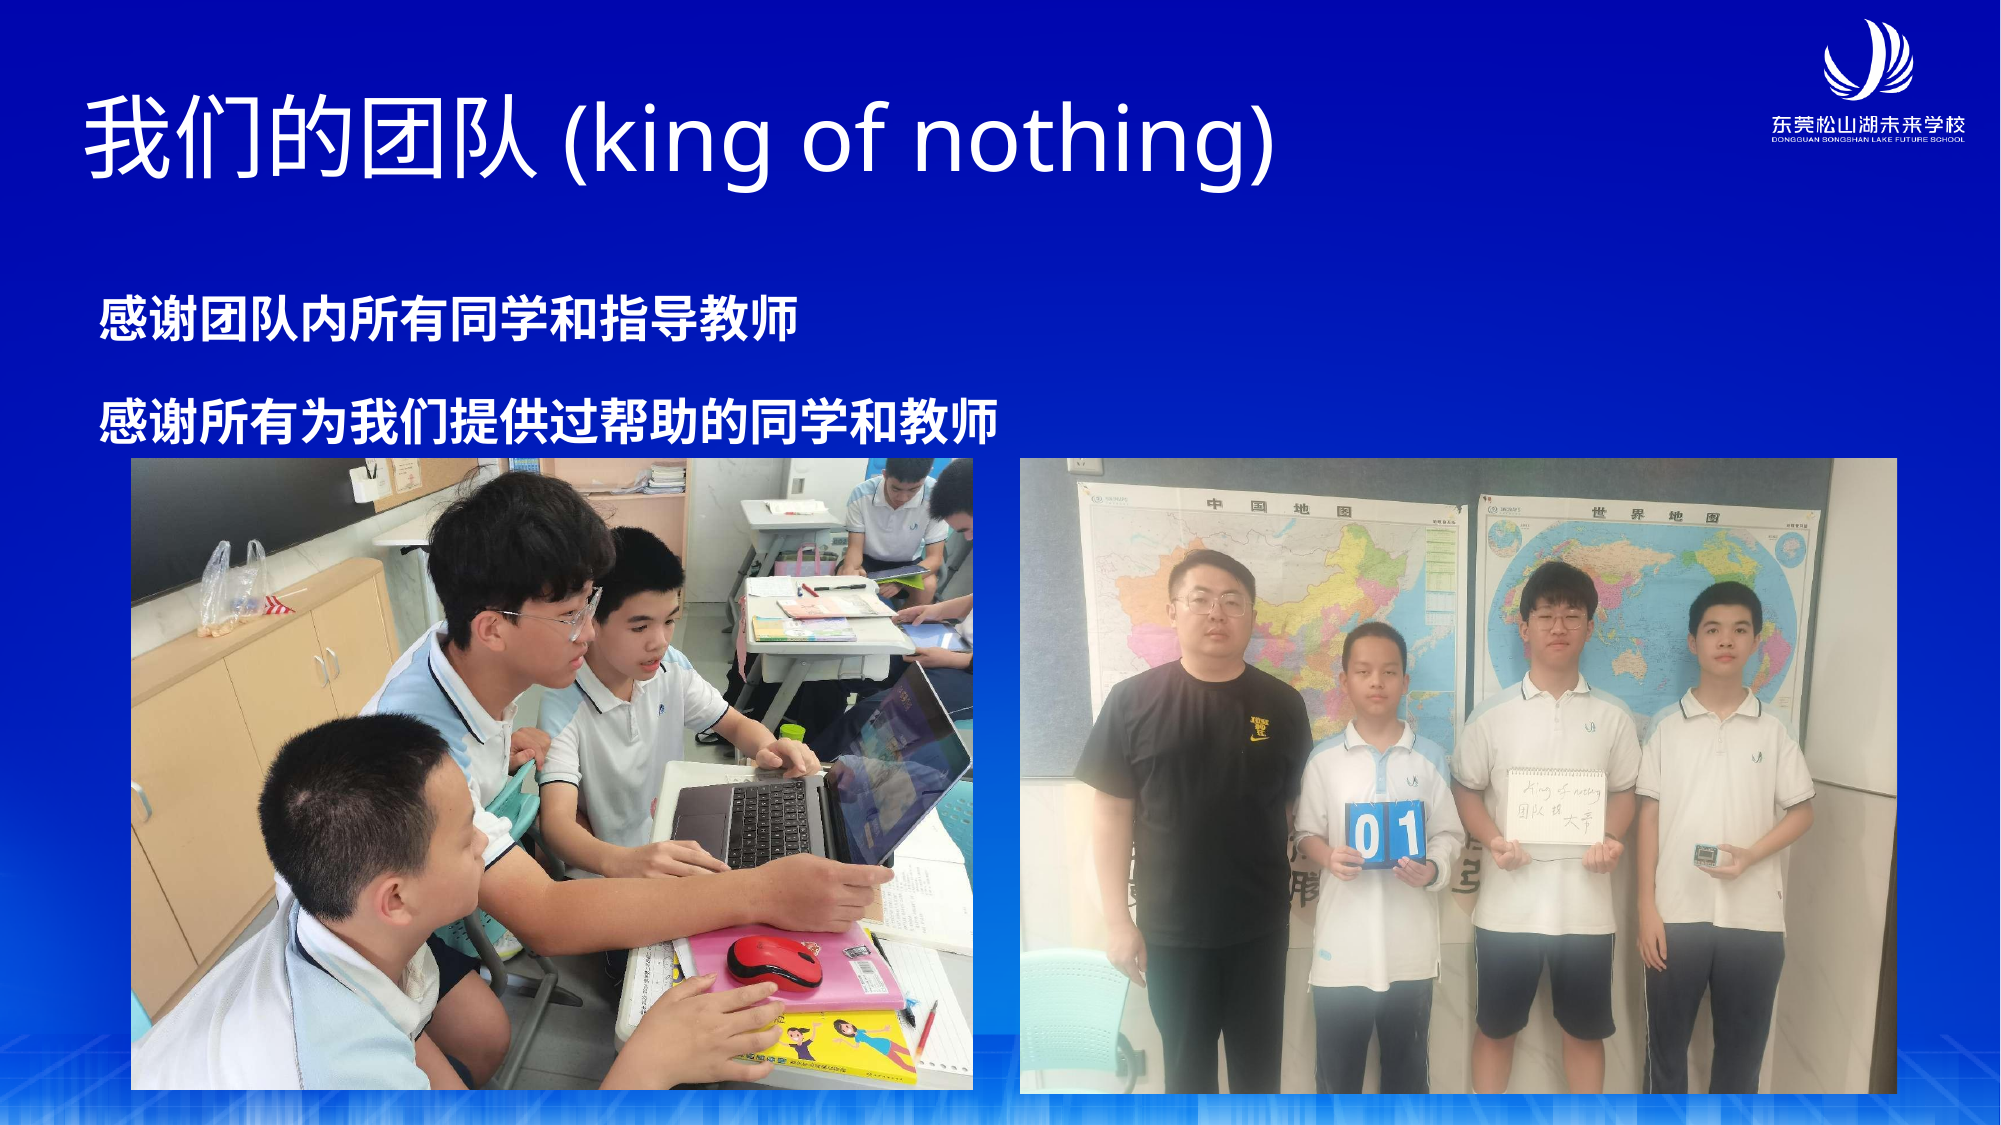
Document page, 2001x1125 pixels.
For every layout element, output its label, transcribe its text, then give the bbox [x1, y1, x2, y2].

picture [1772, 18, 1965, 142]
text_box 我们的团队(king of nothing) [67, 84, 1849, 254]
text_box 感谢所有为我们提供过帮助的同学和教师 [84, 382, 1378, 458]
picture [0, 458, 1999, 1125]
text_box 感谢团队内所有同学和指导教师 [84, 280, 1021, 355]
